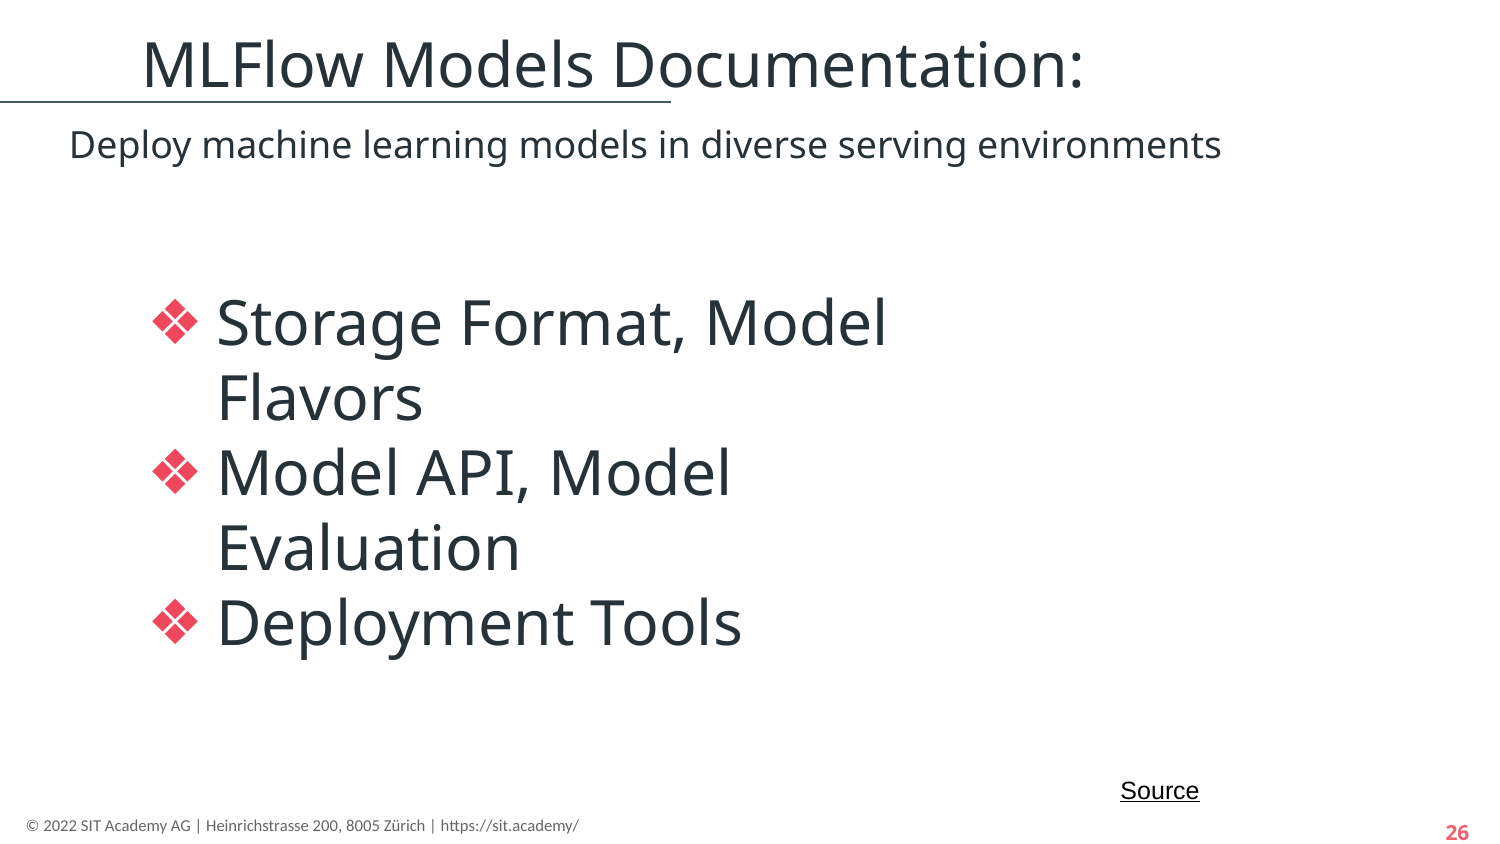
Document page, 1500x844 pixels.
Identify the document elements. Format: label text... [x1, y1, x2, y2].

title Deploy machine learning models in diverse serving environments [54, 122, 1420, 182]
title MLFlow Models Documentation: [126, 0, 1473, 116]
text_box Source [1105, 759, 1492, 820]
text_box Storage Format, Model Flavors Model API, Model Evaluation Deployment Tools [126, 268, 1063, 673]
